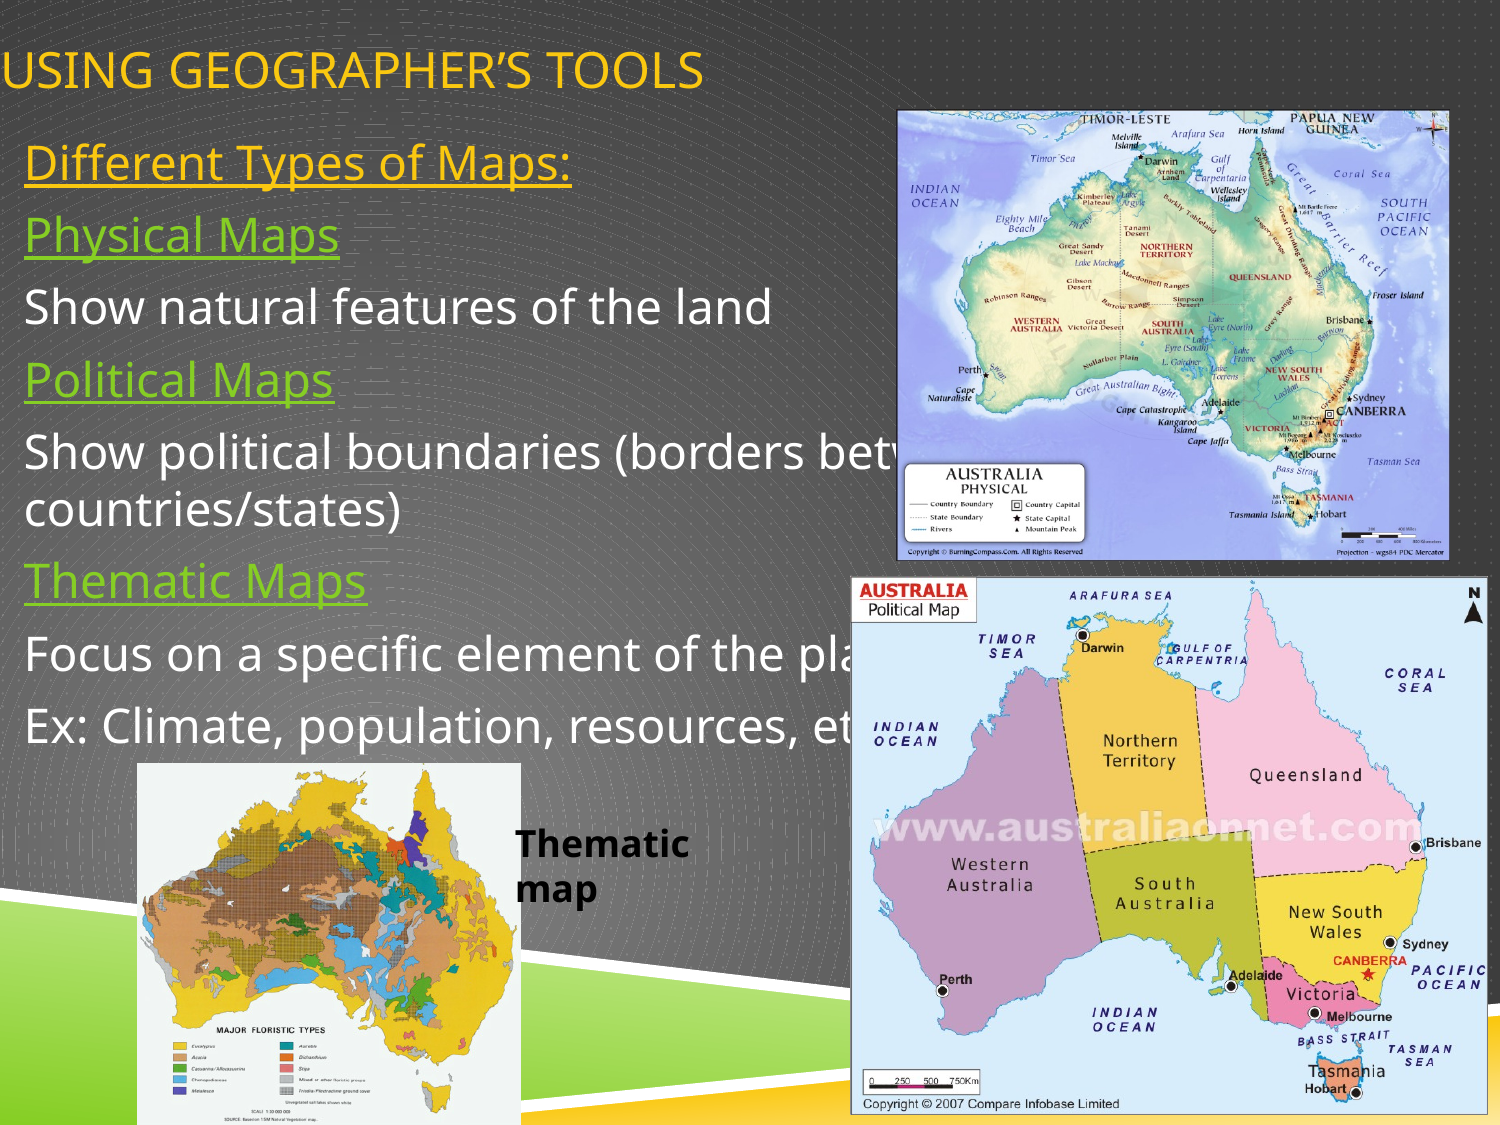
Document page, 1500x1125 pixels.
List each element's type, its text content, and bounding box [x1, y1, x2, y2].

picture [850, 576, 1488, 1115]
picture [896, 109, 1451, 561]
picture [137, 763, 521, 1125]
title Using geographer’s tools [0, 0, 1363, 163]
text_box Thematic map [526, 812, 726, 918]
list Different Types of Maps: Physical Maps Show natural features of the land Political Maps Show political boundaries (borders between countries/states) Thematic Maps Focus on a specific element of the place Ex: Climate, population, resources, etc. [12, 125, 1063, 913]
